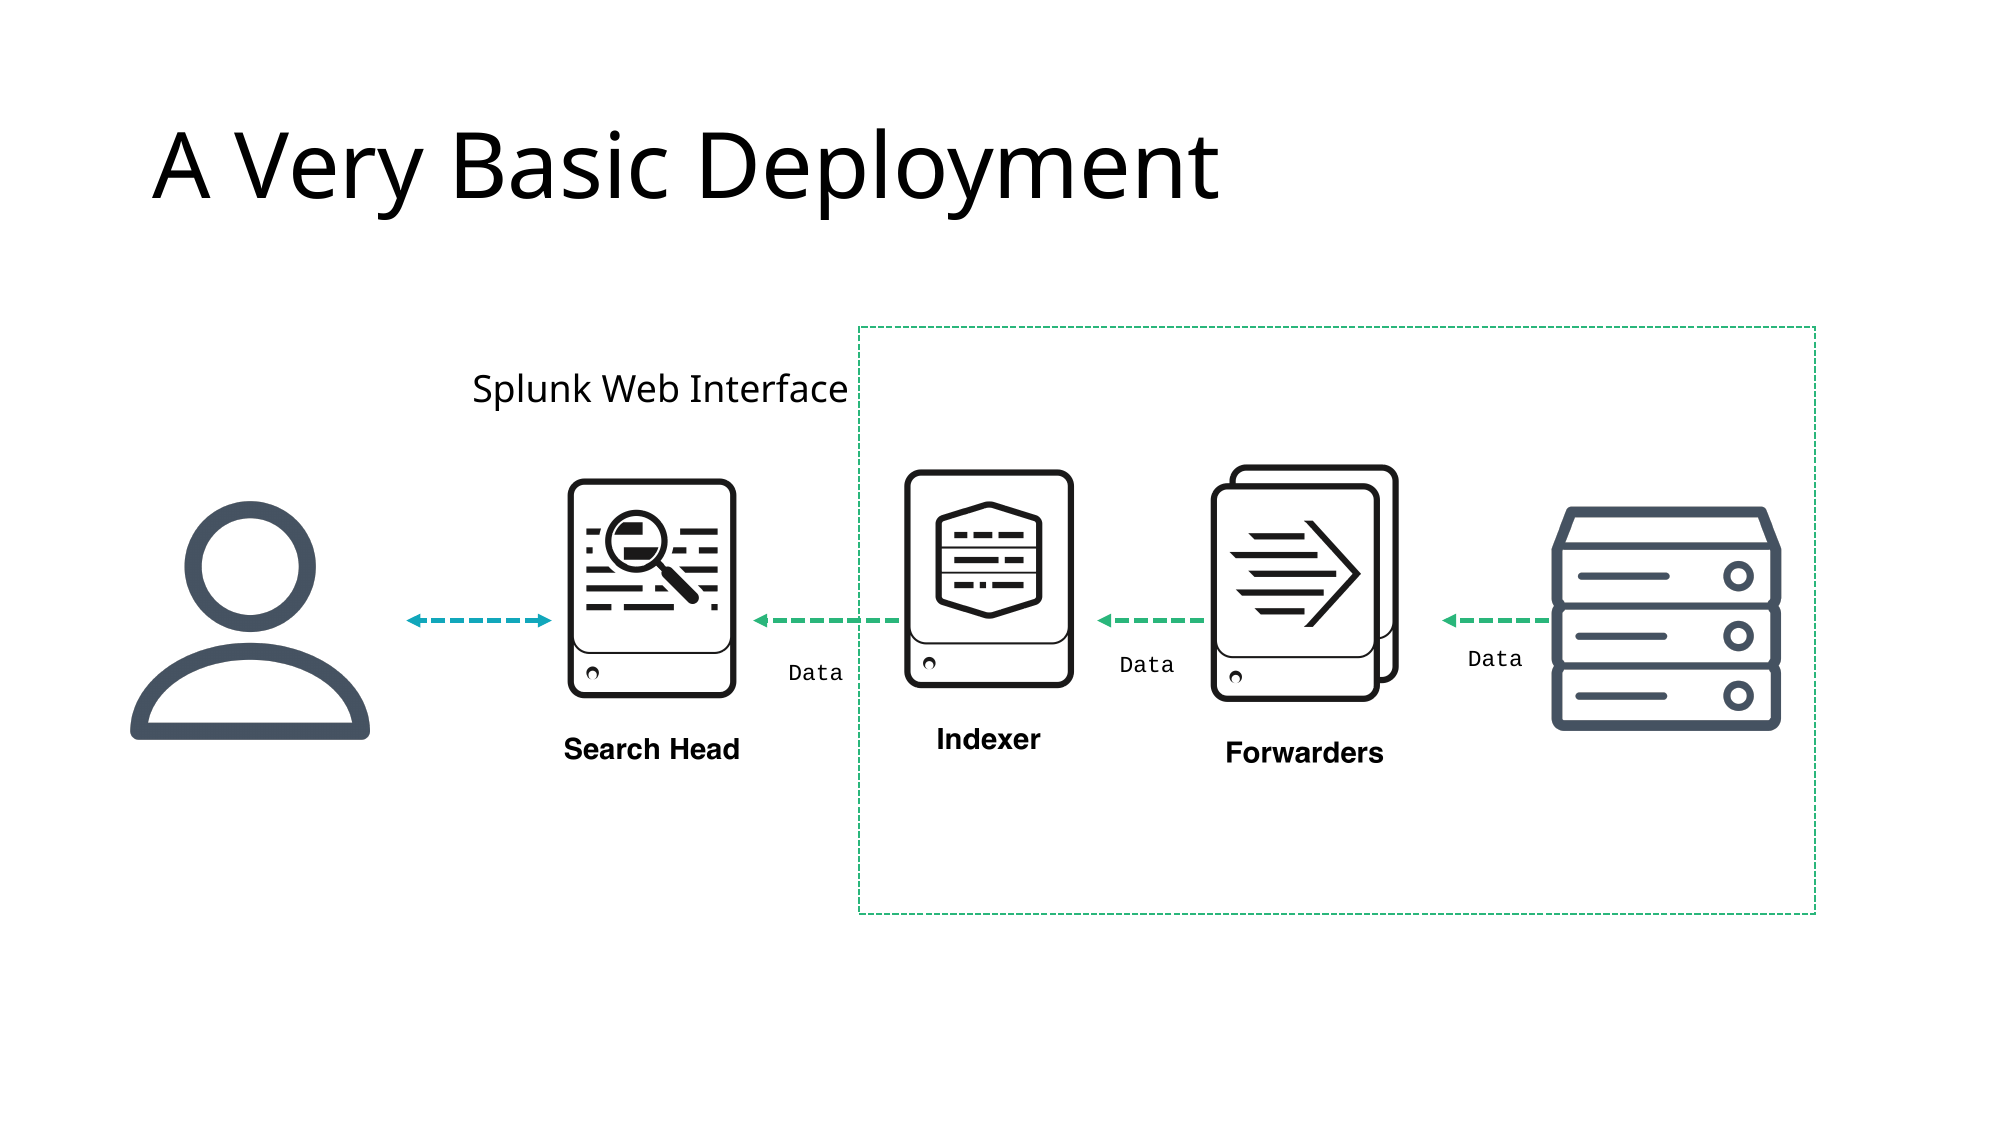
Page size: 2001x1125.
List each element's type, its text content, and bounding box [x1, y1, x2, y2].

title A Very Basic Deployment [137, 59, 1863, 278]
picture [881, 438, 1132, 803]
text_box Splunk Web Interface [457, 358, 859, 418]
text_box [858, 326, 1816, 915]
picture [1548, 503, 1784, 738]
picture [1167, 439, 1443, 803]
text_box Data [1453, 636, 1538, 679]
picture [519, 452, 771, 789]
text_box Data [1132, 642, 1167, 685]
text_box Data [773, 650, 859, 693]
picture [113, 484, 387, 758]
